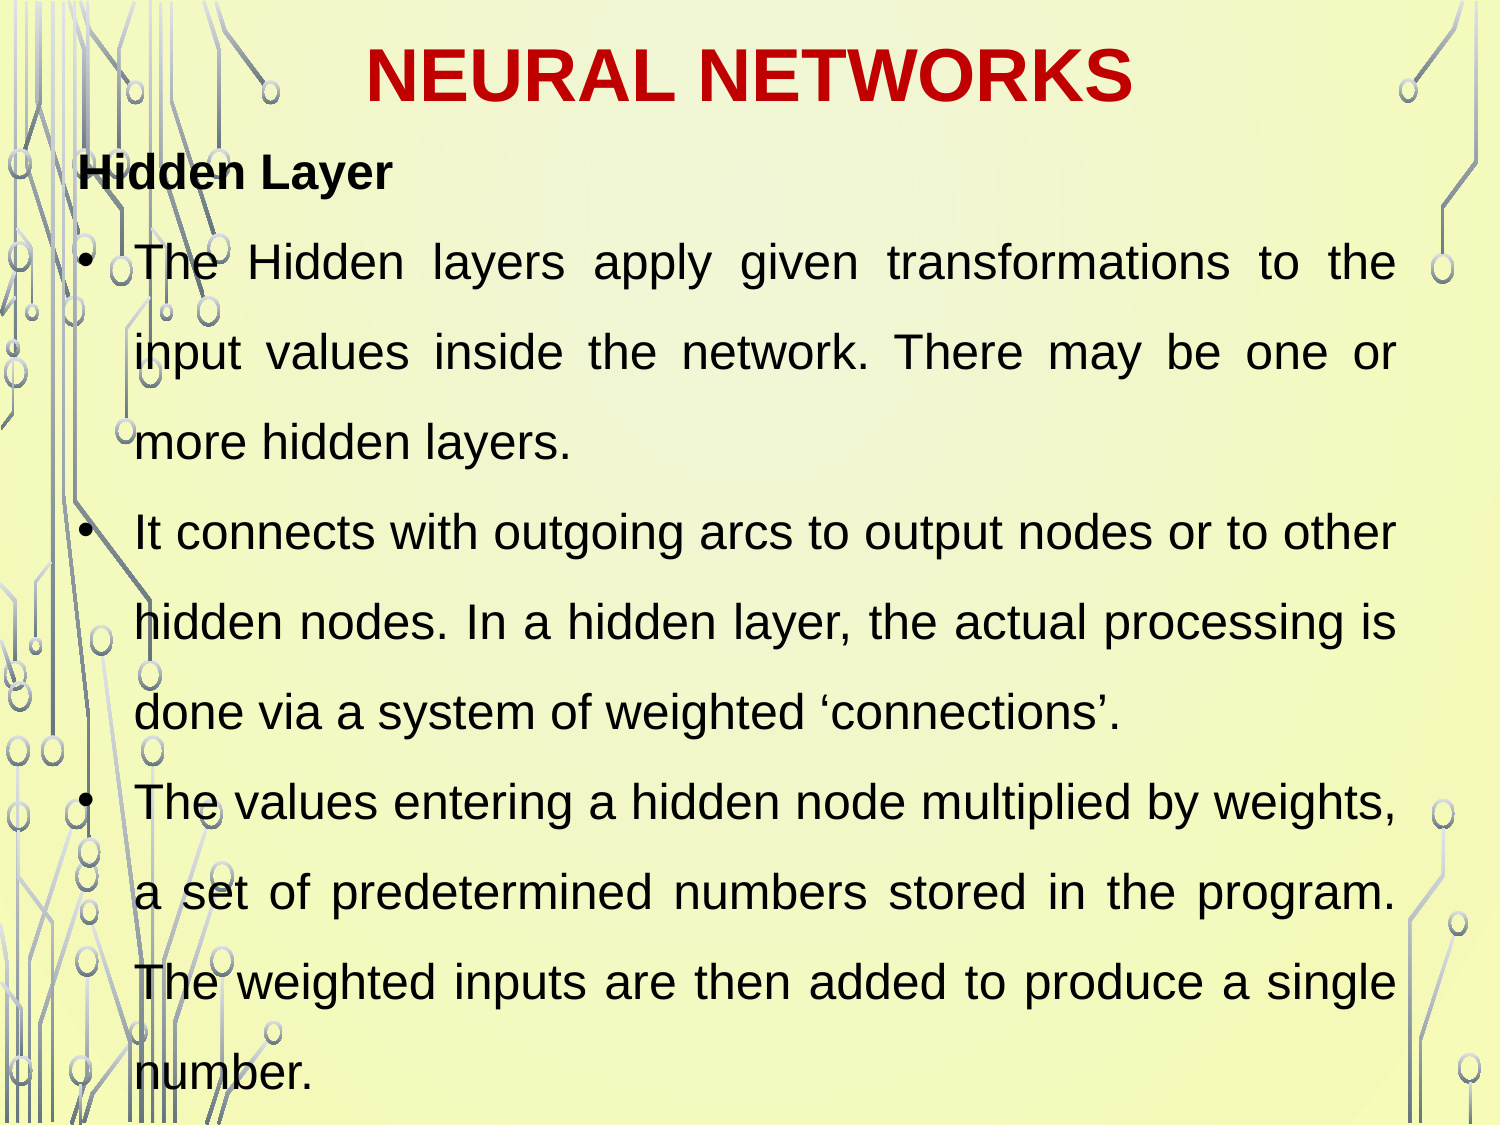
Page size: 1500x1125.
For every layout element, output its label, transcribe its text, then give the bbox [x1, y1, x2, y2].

text_box Hidden Layer The Hidden layers apply given transformations to the input values inside the network. There may be one or more hidden layers. It connects with outgoing arcs to output nodes or to other hidden nodes. In a hidden layer, the actual processing is done via a system of weighted ‘connections’. The values entering a hidden node multiplied by weights, a set of predetermined numbers stored in the program. The weighted inputs are then added to produce a single number. [62, 132, 1413, 1107]
title Neural Networks [209, 24, 1291, 125]
